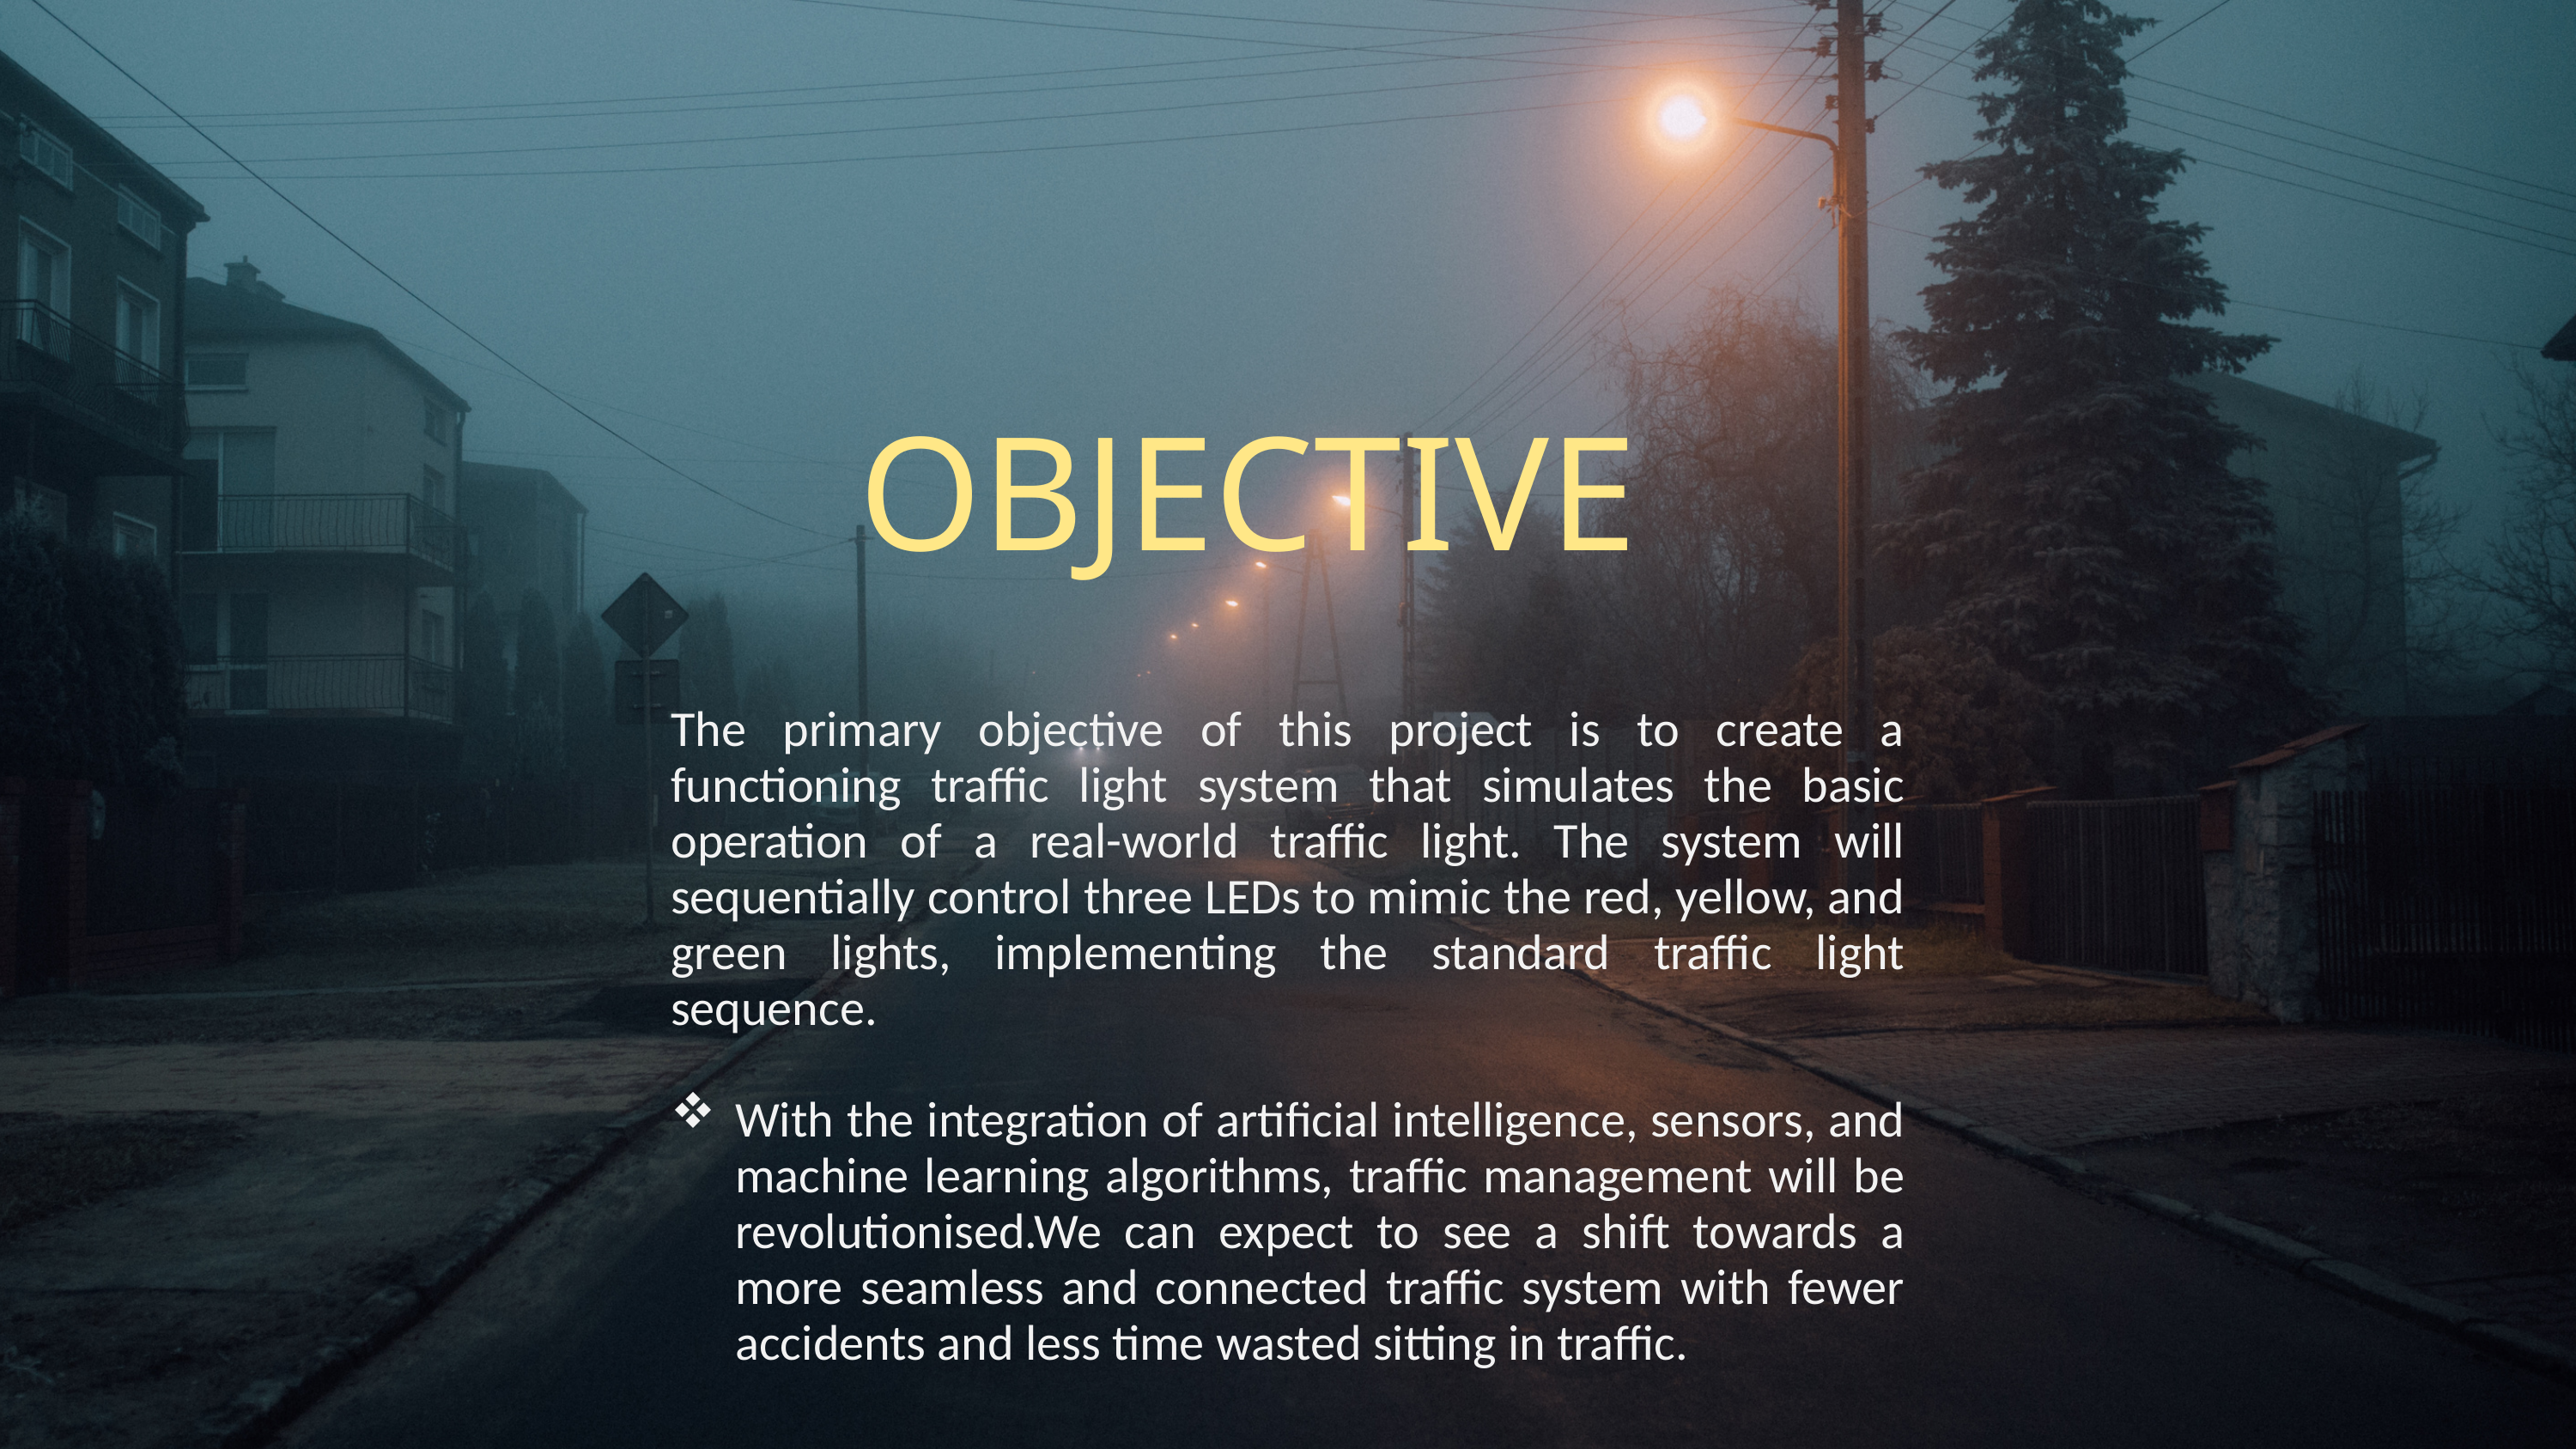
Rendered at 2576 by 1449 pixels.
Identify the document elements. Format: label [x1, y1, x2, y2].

text_box [0, 0, 2576, 1449]
